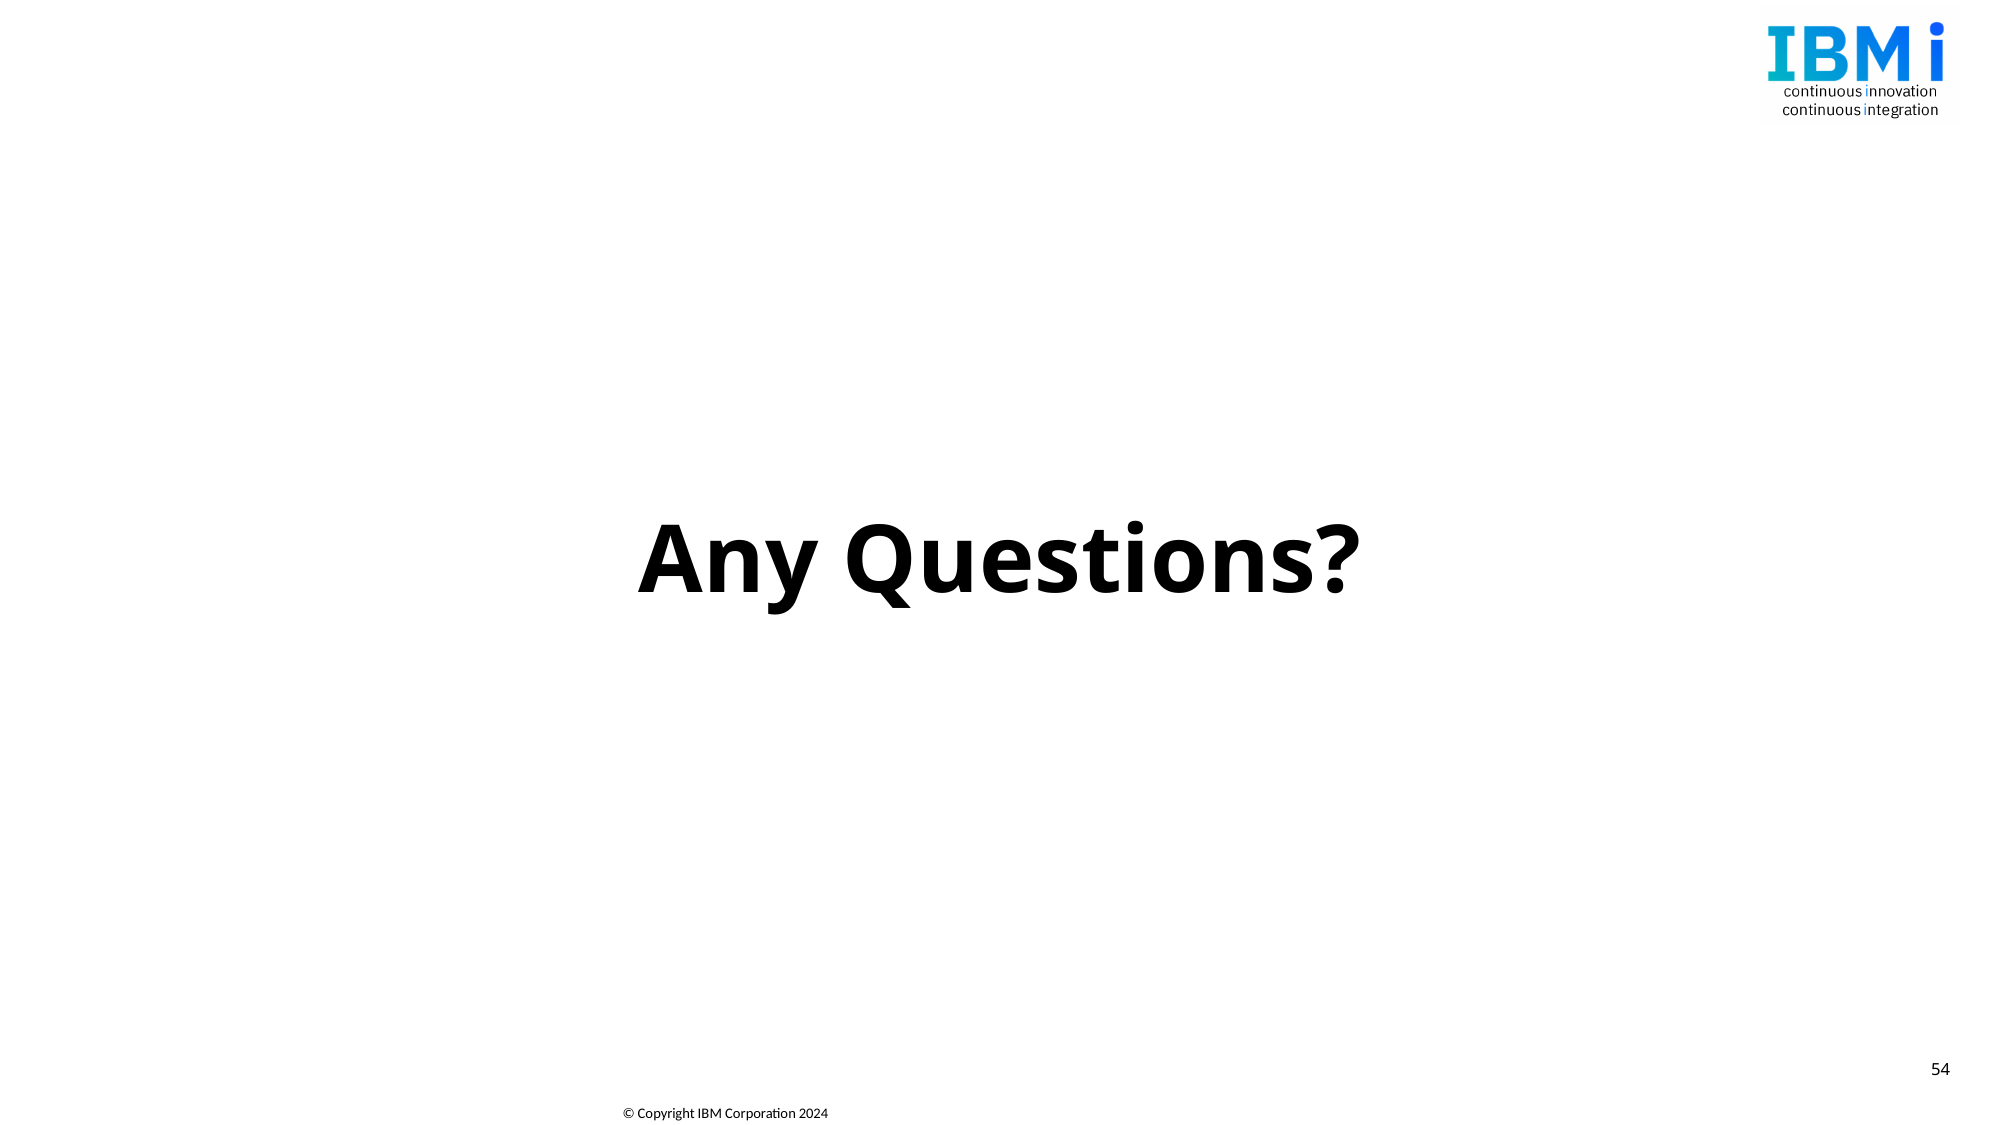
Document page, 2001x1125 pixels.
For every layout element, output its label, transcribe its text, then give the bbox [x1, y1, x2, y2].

slide_number 54 [1500, 1055, 1950, 1086]
title Any Questions? [162, 526, 1838, 599]
picture [1761, 5, 1961, 124]
